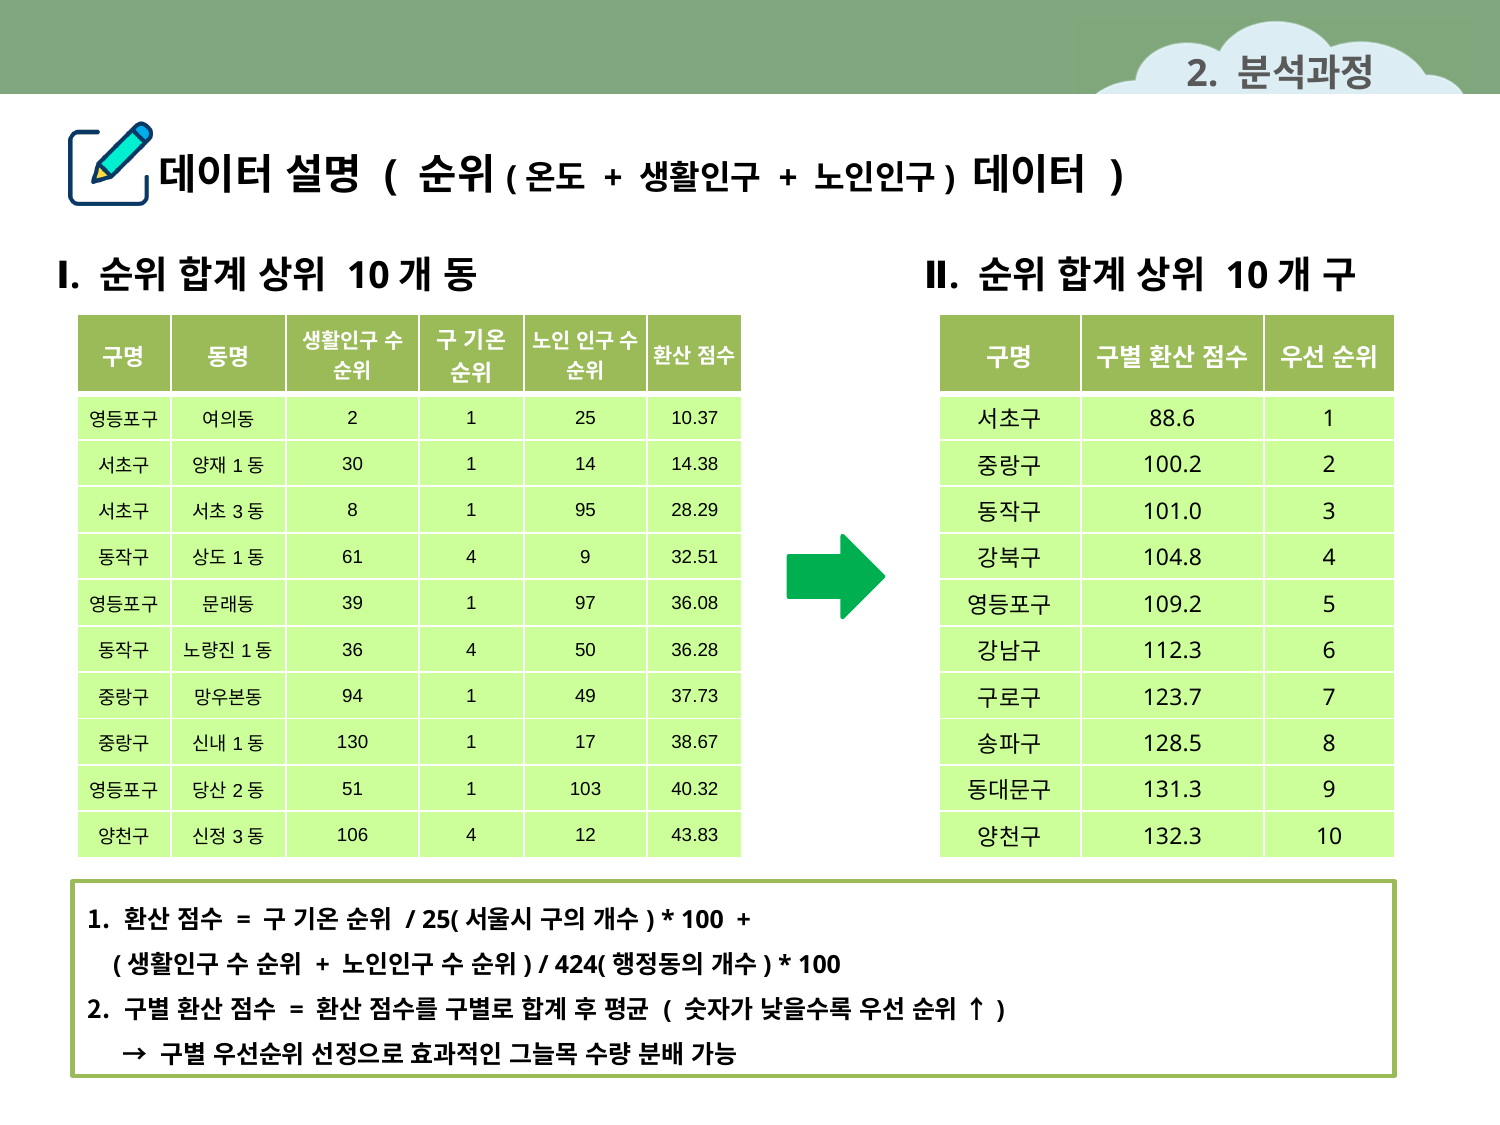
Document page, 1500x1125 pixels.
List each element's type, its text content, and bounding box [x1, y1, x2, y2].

text_box 환산 점수 = 구 기온 순위 / 25(서울시 구의 개수) * 100 + (생활인구 수 순위 + 노인인구 수 순위) / 424(행정동의 개수) * 100 구별 환산 점수 = 환산 점수를 구별로 합계 후 평균 ( 숫자가 낮을수록 우선 순위 ↑) → 구별 우선순위 선정으로 효과적인 그늘목 수량 분배 가능 [72, 881, 1395, 1076]
table_cell 5 [1265, 580, 1394, 625]
table_cell 서초구 [78, 487, 170, 532]
table_cell 43.83 [648, 812, 741, 857]
table_cell 4 [420, 812, 523, 857]
table_cell 동대문구 [940, 766, 1080, 810]
table_header 구별 환산 점수 [1082, 315, 1263, 391]
table_cell 4 [420, 627, 523, 671]
table_cell 망우본동 [172, 673, 285, 718]
table_cell 중랑구 [940, 441, 1080, 485]
table_cell 서초3동 [172, 487, 285, 532]
table_cell 서초구 [78, 441, 170, 485]
table_cell 여의동 [172, 397, 285, 439]
table_cell 서초구 [940, 397, 1080, 439]
table_header 동명 [172, 315, 285, 391]
table_cell 강북구 [940, 534, 1080, 578]
table_cell 49 [525, 673, 646, 718]
table_cell 106 [287, 812, 418, 857]
table_cell 동작구 [940, 487, 1080, 532]
picture [67, 121, 153, 207]
table_cell 상도1동 [172, 534, 285, 578]
text_box Ⅰ. 순위 합계 상위 10개 동 [41, 243, 552, 304]
table_cell 100.2 [1082, 441, 1263, 485]
table_cell 신내1동 [172, 719, 285, 764]
table_cell 구로구 [940, 673, 1080, 718]
table_cell 양천구 [78, 812, 170, 857]
table_cell 25 [525, 397, 646, 439]
table_cell 1 [420, 580, 523, 625]
table_cell 112.3 [1082, 627, 1263, 671]
table_cell 1 [420, 673, 523, 718]
table_header 우선 순위 [1265, 315, 1394, 391]
table_cell 88.6 [1082, 397, 1263, 439]
table_cell 6 [1265, 627, 1394, 671]
table_header 노인 인구 수 순위 [525, 315, 646, 391]
table_header 구명 [940, 315, 1080, 391]
table_cell 노량진1동 [172, 627, 285, 671]
table_cell 104.8 [1082, 534, 1263, 578]
table_cell 신정3동 [172, 812, 285, 857]
table_cell 12 [525, 812, 646, 857]
table_cell 36 [287, 627, 418, 671]
table_cell 7 [1265, 673, 1394, 718]
table_cell 9 [525, 534, 646, 578]
table_cell 30 [287, 441, 418, 485]
table_cell 1 [420, 397, 523, 439]
table_header 생활인구 수 순위 [287, 315, 418, 391]
table_cell 50 [525, 627, 646, 671]
table_cell 송파구 [940, 719, 1080, 764]
table_cell 1 [420, 719, 523, 764]
text_box [786, 533, 886, 620]
table_cell 40.32 [648, 766, 741, 810]
text_box Ⅱ. 순위 합계 상위 10개 구 [909, 243, 1420, 304]
table_cell 8 [287, 487, 418, 532]
table_cell 4 [1265, 534, 1394, 578]
table_cell 문래동 [172, 580, 285, 625]
table_cell 130 [287, 719, 418, 764]
table_cell 94 [287, 673, 418, 718]
table_cell 영등포구 [78, 766, 170, 810]
table_header 환산 점수 [648, 315, 741, 391]
table_cell 9 [1265, 766, 1394, 810]
table_cell 중랑구 [78, 719, 170, 764]
table_cell 132.3 [1082, 812, 1263, 857]
table_cell 123.7 [1082, 673, 1263, 718]
table_cell 강남구 [940, 627, 1080, 671]
table_cell 1 [420, 487, 523, 532]
table_cell 109.2 [1082, 580, 1263, 625]
picture [0, 0, 1500, 94]
table_cell 동작구 [78, 534, 170, 578]
table_cell 1 [420, 441, 523, 485]
table_cell 36.28 [648, 627, 741, 671]
table_cell 당산2동 [172, 766, 285, 810]
table_cell 95 [525, 487, 646, 532]
table_cell 1 [1265, 397, 1394, 439]
table_cell 2 [1265, 441, 1394, 485]
table_cell 28.29 [648, 487, 741, 532]
table_cell 영등포구 [940, 580, 1080, 625]
table_cell 103 [525, 766, 646, 810]
table_cell 중랑구 [78, 673, 170, 718]
table_cell 14 [525, 441, 646, 485]
table_cell 영등포구 [78, 580, 170, 625]
table_cell 양천구 [940, 812, 1080, 857]
table_cell 101.0 [1082, 487, 1263, 532]
table_cell 36.08 [648, 580, 741, 625]
table_cell 128.5 [1082, 719, 1263, 764]
table_header 구 기온 순위 [420, 315, 523, 391]
table_cell 10 [1265, 812, 1394, 857]
table_cell 14.38 [648, 441, 741, 485]
table_cell 4 [420, 534, 523, 578]
table_cell 37.73 [648, 673, 741, 718]
table_cell 61 [287, 534, 418, 578]
table_cell 39 [287, 580, 418, 625]
table_cell 동작구 [78, 627, 170, 671]
table_cell 2 [287, 397, 418, 439]
table_cell 8 [1265, 719, 1394, 764]
table_header 구명 [78, 315, 170, 391]
table_cell 양재1동 [172, 441, 285, 485]
table_cell 32.51 [648, 534, 741, 578]
table_cell 131.3 [1082, 766, 1263, 810]
table_cell 영등포구 [78, 397, 170, 439]
table_cell 51 [287, 766, 418, 810]
table_cell 17 [525, 719, 646, 764]
table_cell 38.67 [648, 719, 741, 764]
table_cell 1 [420, 766, 523, 810]
text_box 데이터 설명 ( 순위(온도 + 생활인구 + 노인인구) 데이터 ) [157, 140, 1315, 206]
table_cell 10.37 [648, 397, 741, 439]
table_cell 3 [1265, 487, 1394, 532]
table_cell 97 [525, 580, 646, 625]
